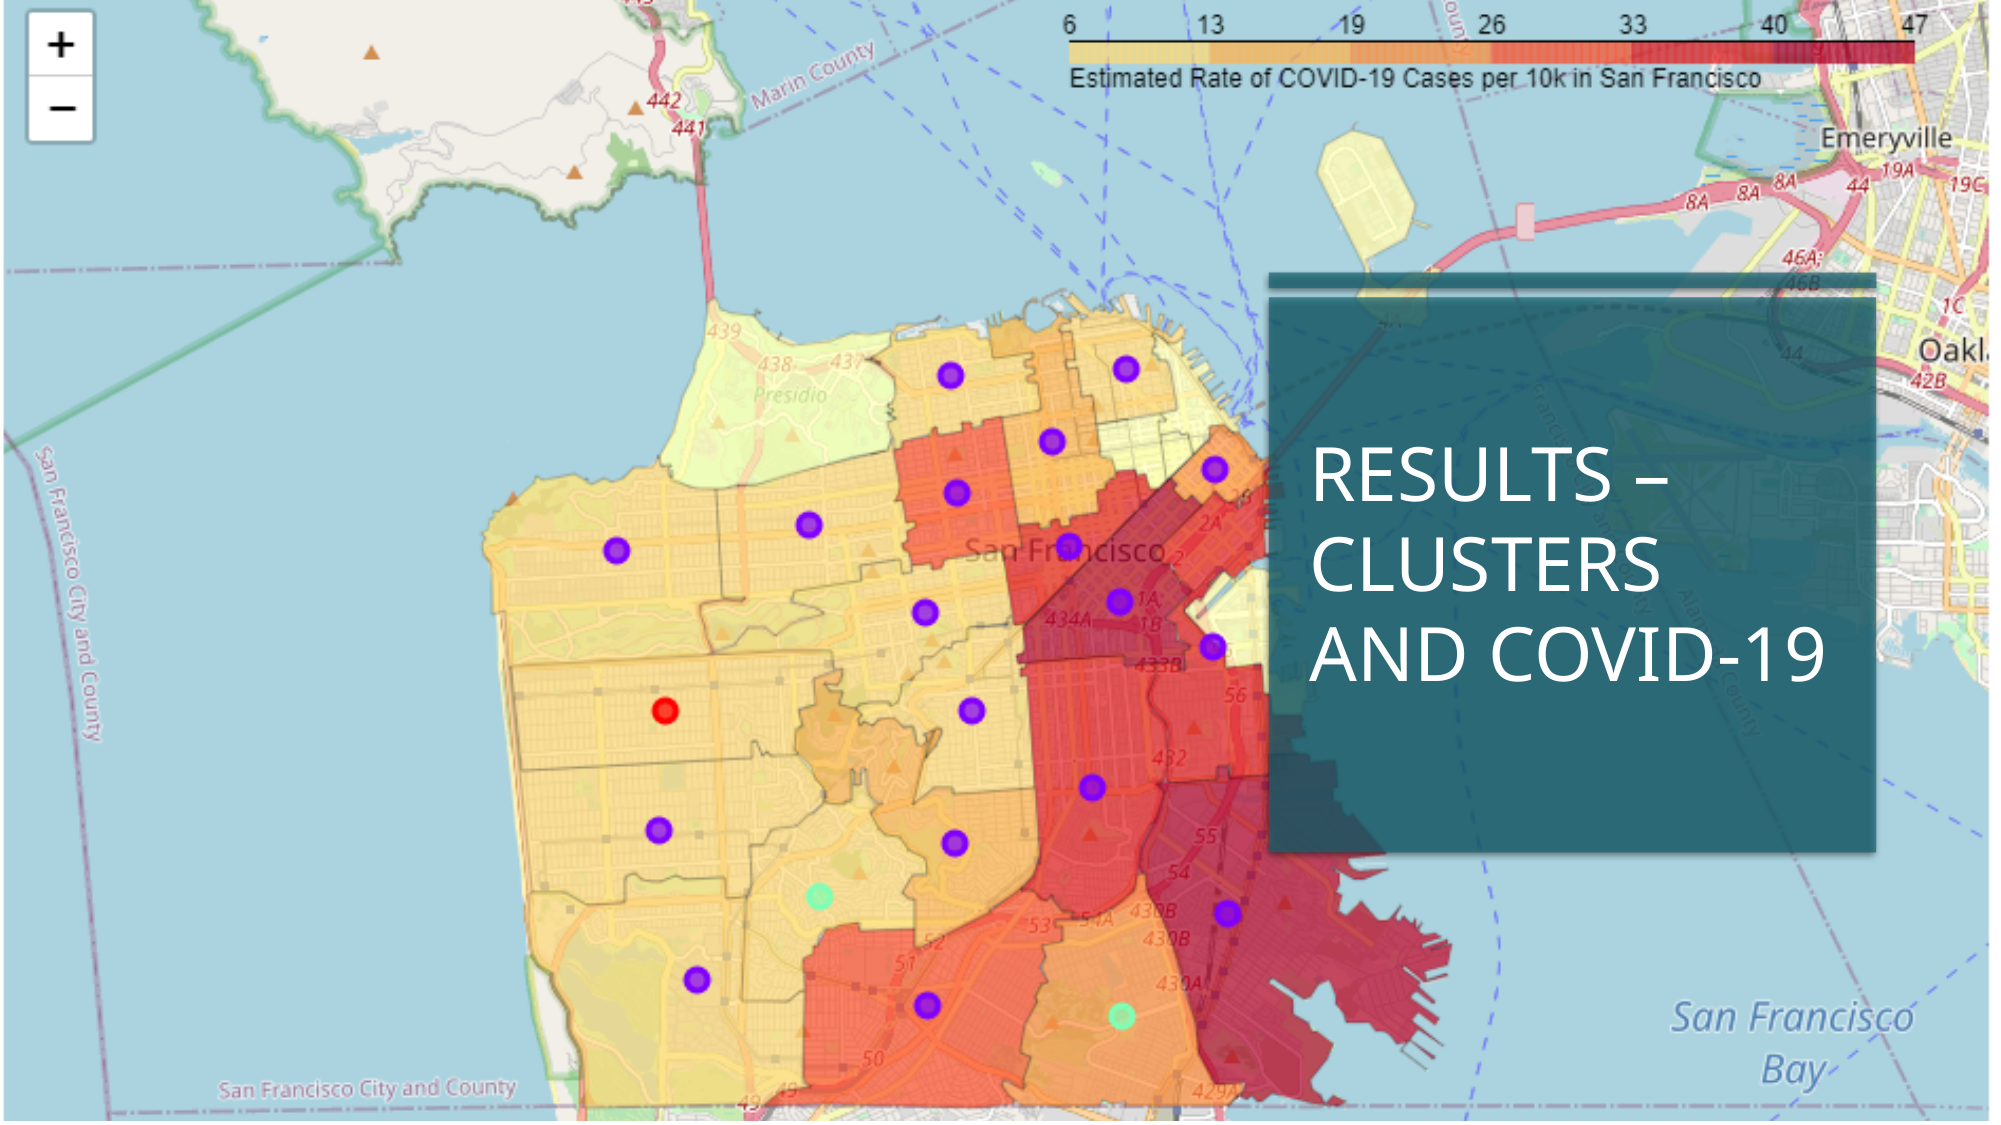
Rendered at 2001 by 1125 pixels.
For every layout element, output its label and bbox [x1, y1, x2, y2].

list [0, 0, 2000, 1121]
